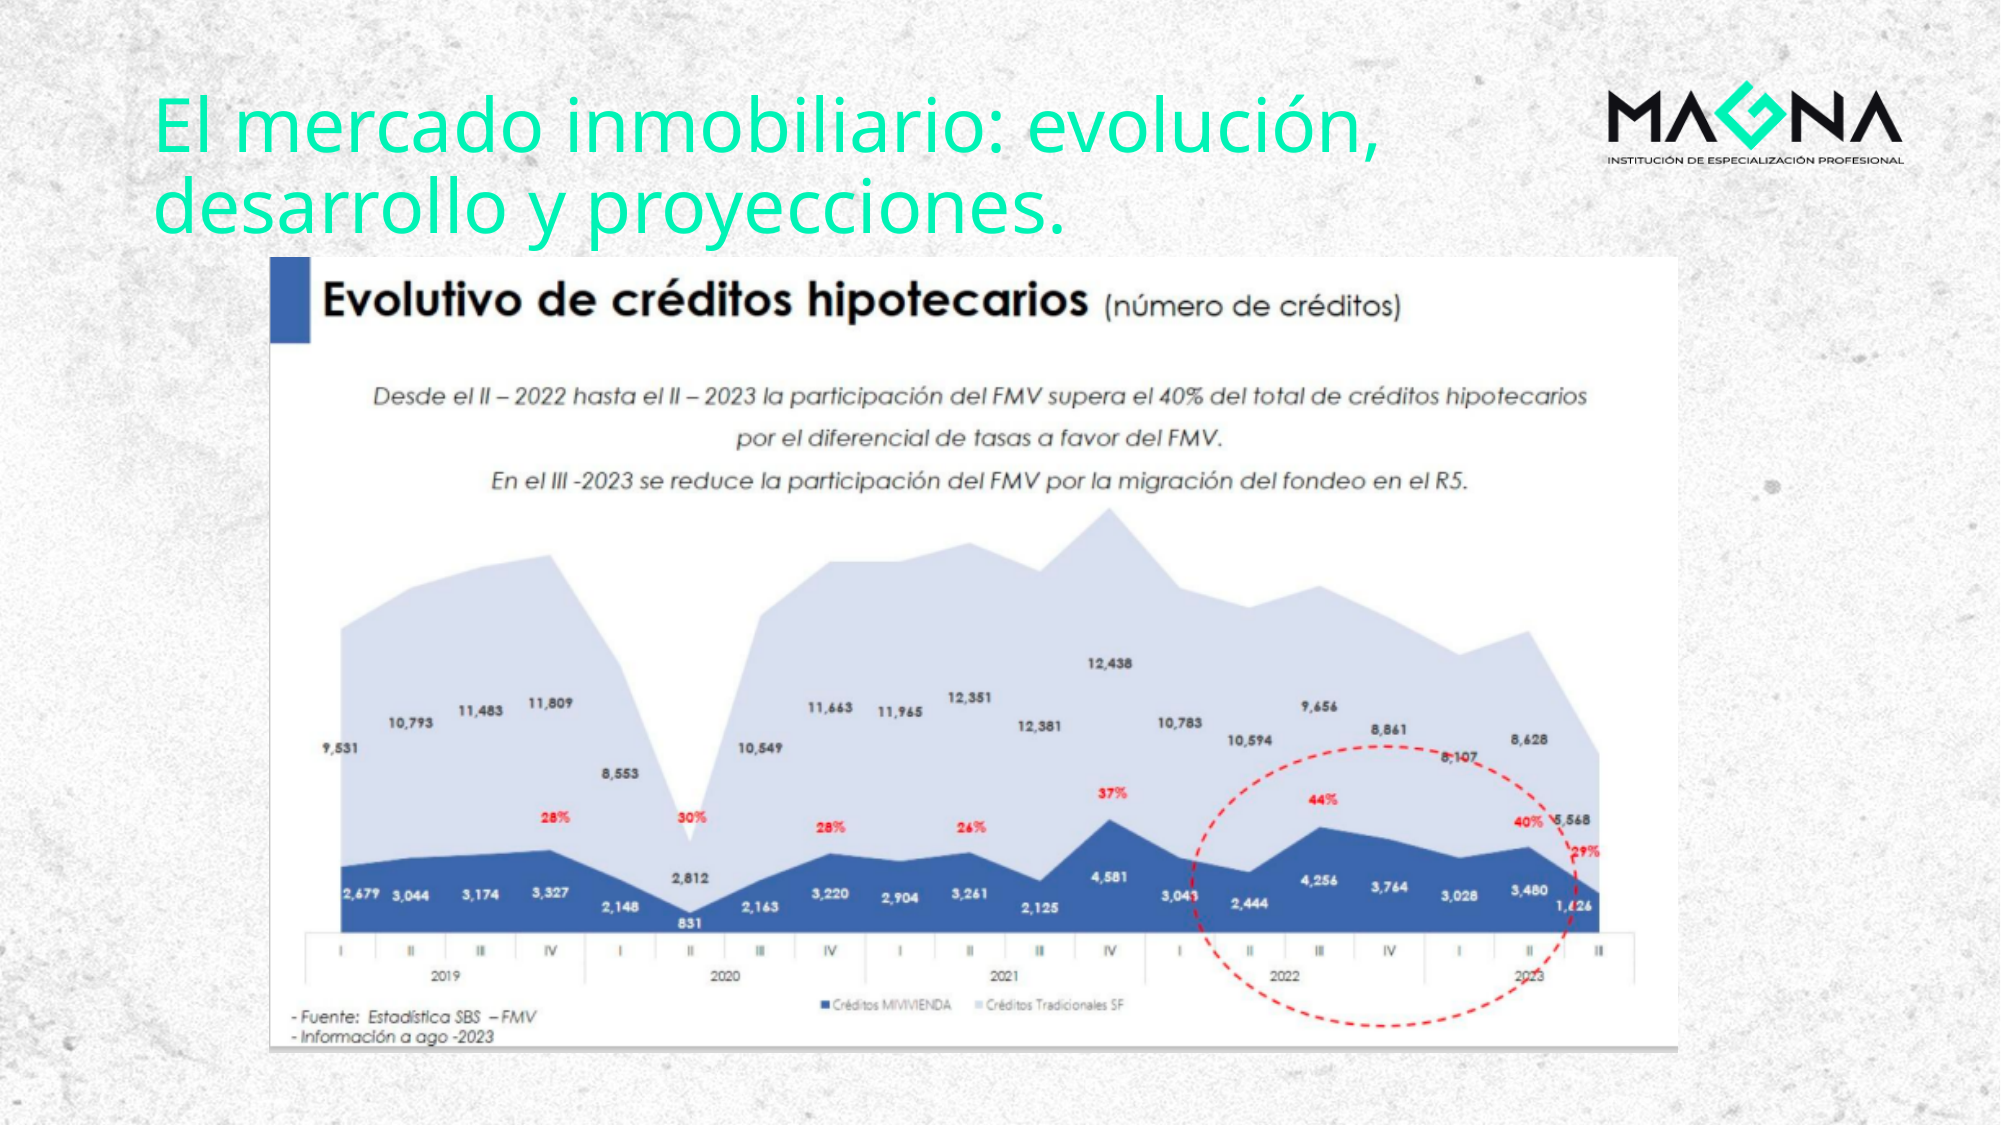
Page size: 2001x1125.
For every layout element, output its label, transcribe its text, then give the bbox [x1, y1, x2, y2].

title El mercado inmobiliario: evolución, desarrollo y proyecciones. [137, 59, 1581, 278]
picture [0, 0, 2001, 1125]
